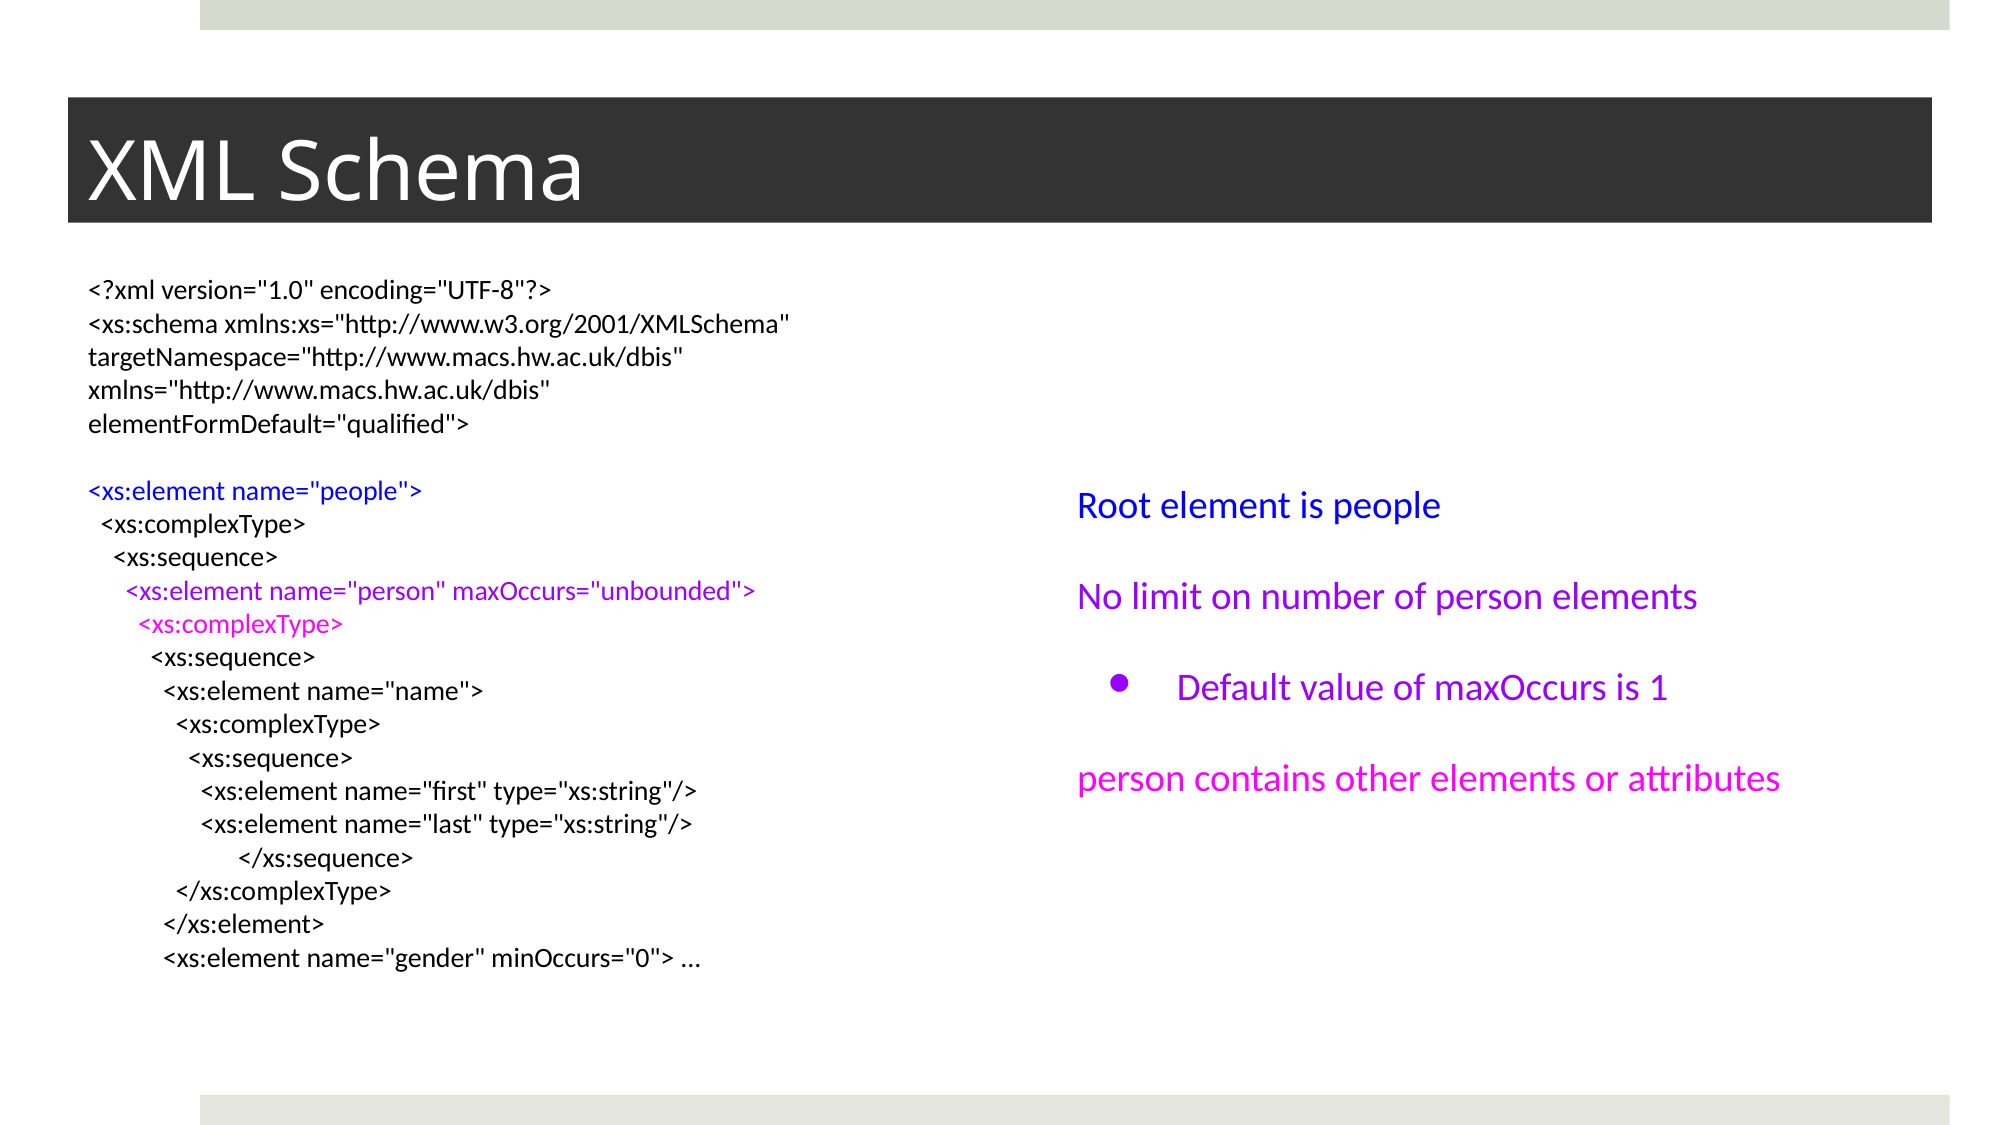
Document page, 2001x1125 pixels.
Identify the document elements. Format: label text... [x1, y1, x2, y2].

list <?xml version="1.0" encoding="UTF-8"?> <xs:schema xmlns:xs="http://www.w3.org/2001/XMLSchema" targetNamespace="http://www.macs.hw.ac.uk/dbis" xmlns="http://www.macs.hw.ac.uk/dbis" elementFormDefault="qualified"> <xs:element name="people"> <xs:complexType> <xs:sequence> <xs:element name="person" maxOccurs="unbounded"> <xs:complexType> <xs:sequence> <xs:element name="name"> <xs:complexType> <xs:sequence> <xs:element name="first" type="xs:string"/> <xs:element name="last" type="xs:string"/> </xs:sequence> </xs:complexType> </xs:element> <xs:element name="gender" minOccurs="0"> ... [68, 252, 1057, 1000]
title XML Schema [68, 97, 1932, 223]
list Root element is people No limit on number of person elements Default value of maxOccurs is 1 person contains other elements or attributes [1056, 459, 1932, 1000]
